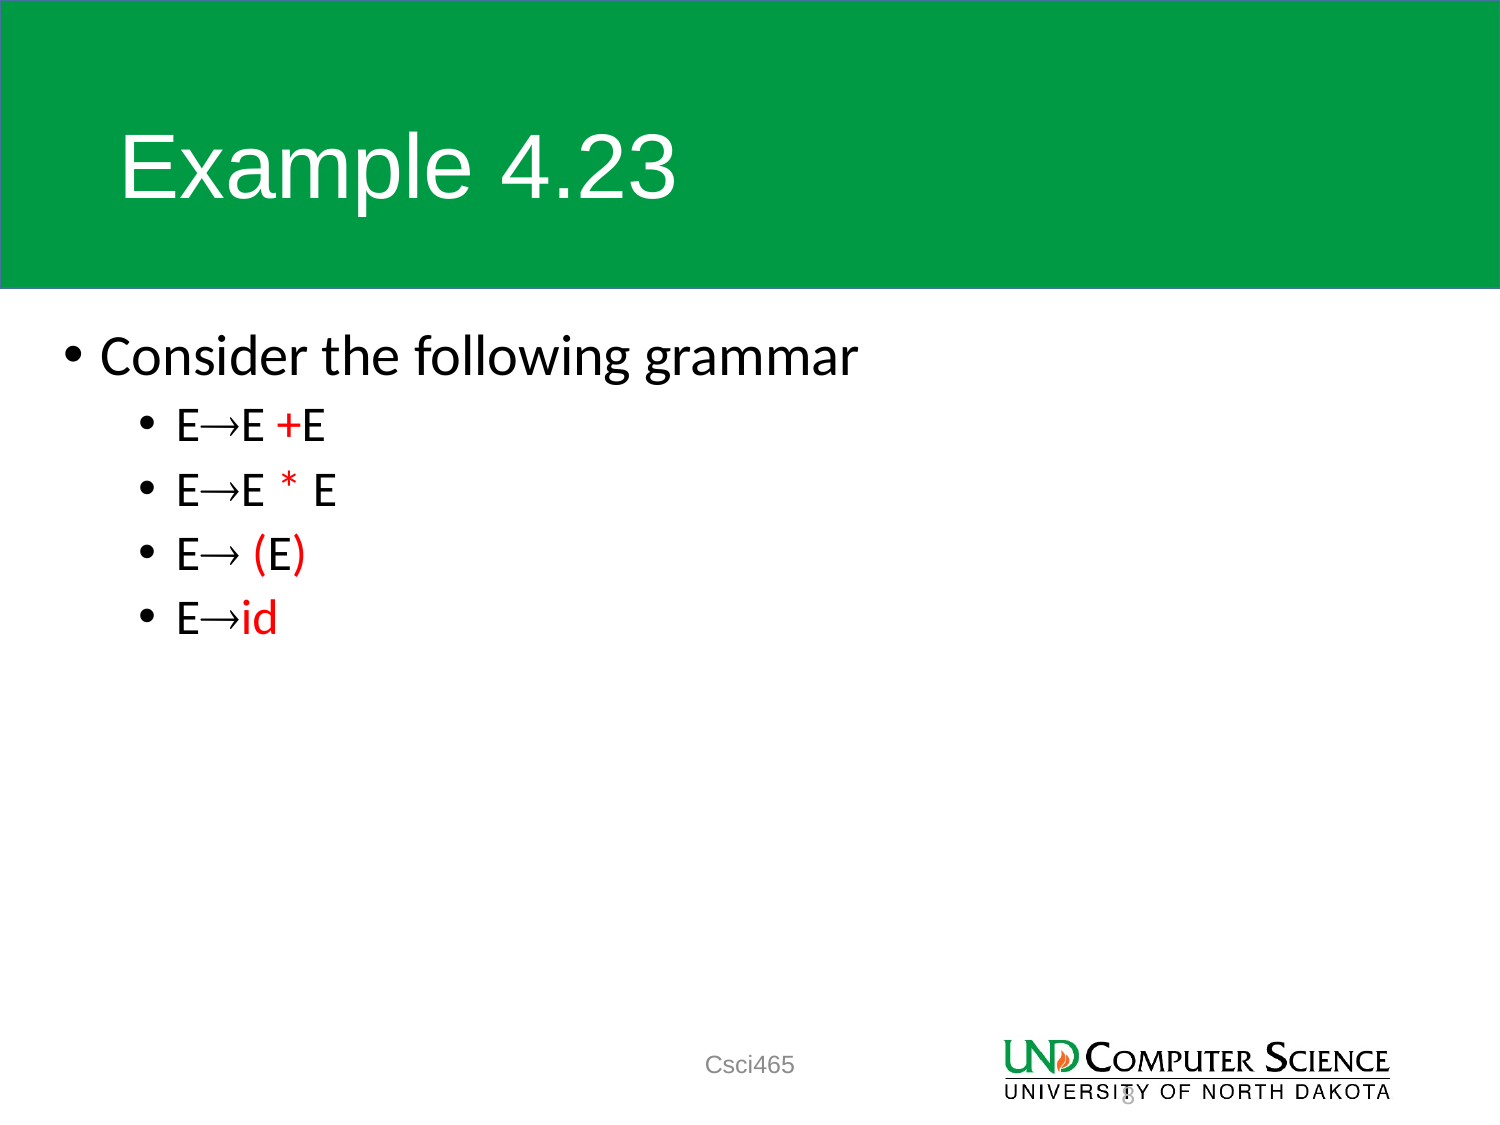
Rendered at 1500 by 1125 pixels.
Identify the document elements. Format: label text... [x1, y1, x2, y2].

list Consider the following grammar EE +E EE * E E (E) Eid [48, 317, 1457, 1011]
title Example 4.23 [103, 59, 1397, 278]
picture [999, 1034, 1397, 1104]
slide_number 8 [1106, 1064, 1457, 1125]
footer Csci465 [512, 1024, 988, 1103]
